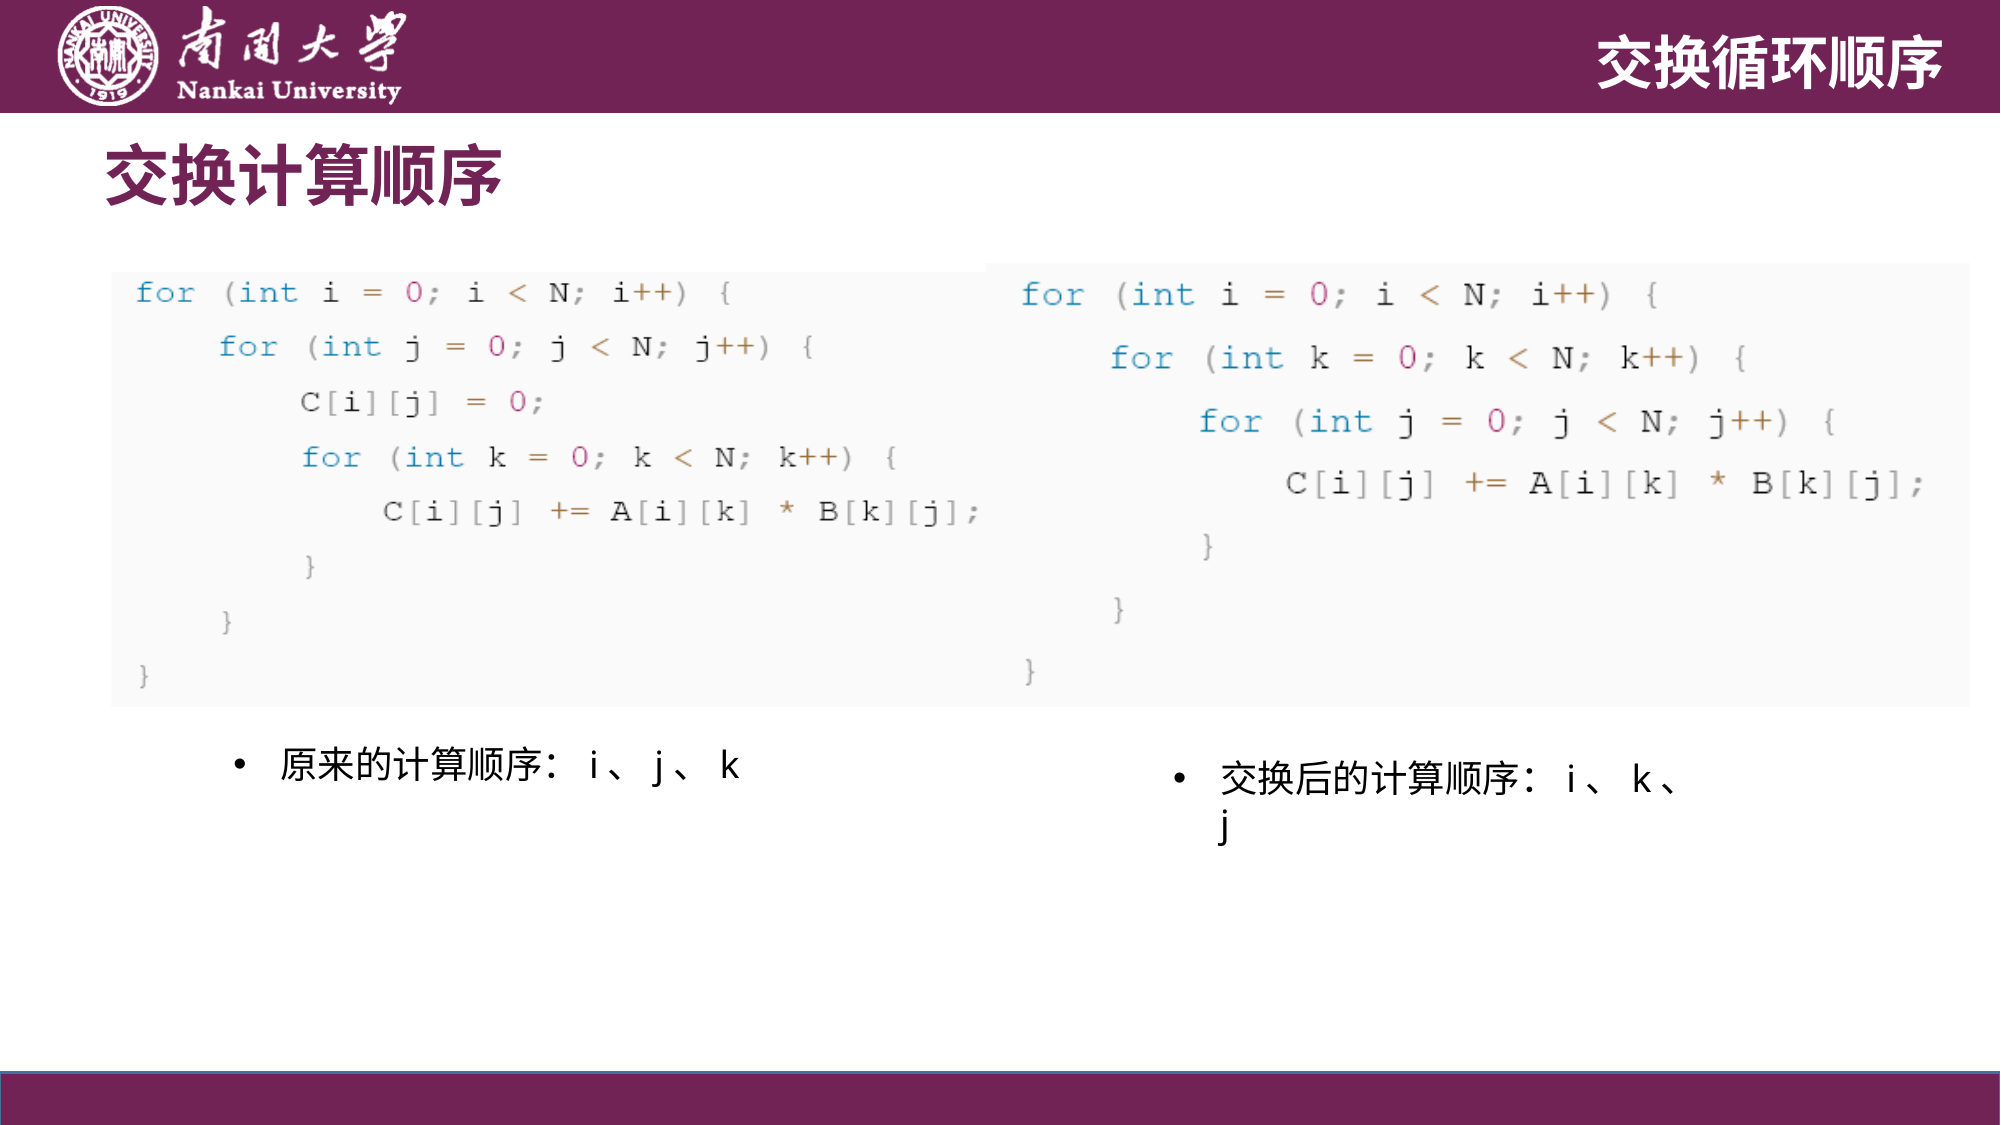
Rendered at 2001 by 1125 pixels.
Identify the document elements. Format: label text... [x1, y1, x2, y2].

text_box 交换后的计算顺序：i、k、j [1158, 747, 1723, 853]
picture [27, 6, 437, 107]
text_box 原来的计算顺序：i、j、k [218, 733, 783, 794]
text_box 交换循环顺序 [838, 19, 1960, 105]
picture [111, 263, 1970, 707]
text_box [0, 0, 2000, 113]
text_box [0, 1072, 2000, 1125]
text_box 交换计算顺序 [89, 126, 1455, 221]
